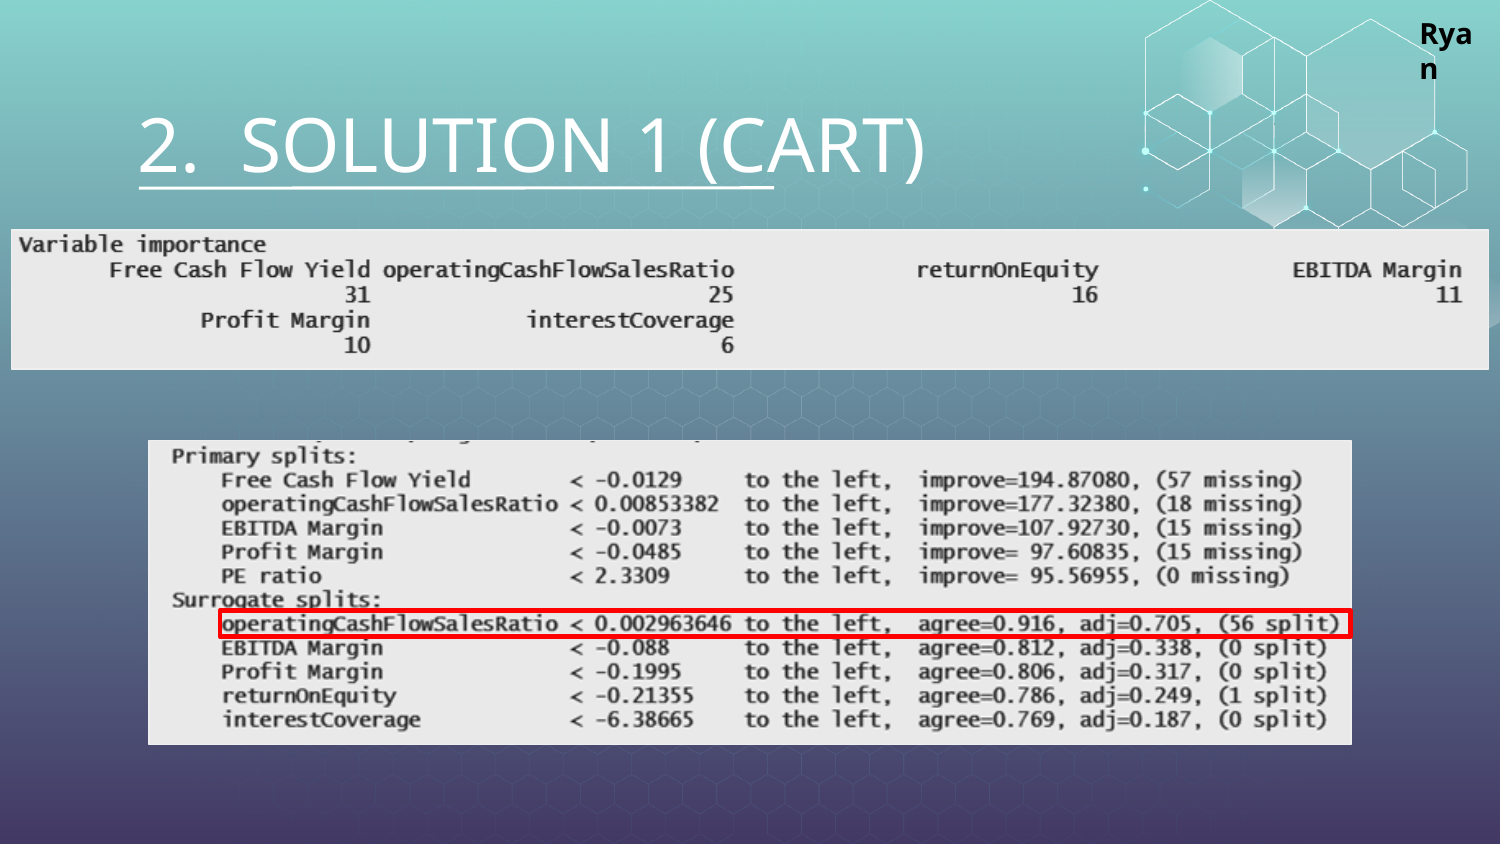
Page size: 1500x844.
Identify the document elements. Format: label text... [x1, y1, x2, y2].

text_box Ryan [1404, 0, 1500, 68]
picture [12, 230, 1488, 369]
picture [102, 370, 1398, 844]
picture [102, 0, 1500, 341]
title 2. SOLUTION 1 (CART) [122, 82, 1500, 193]
